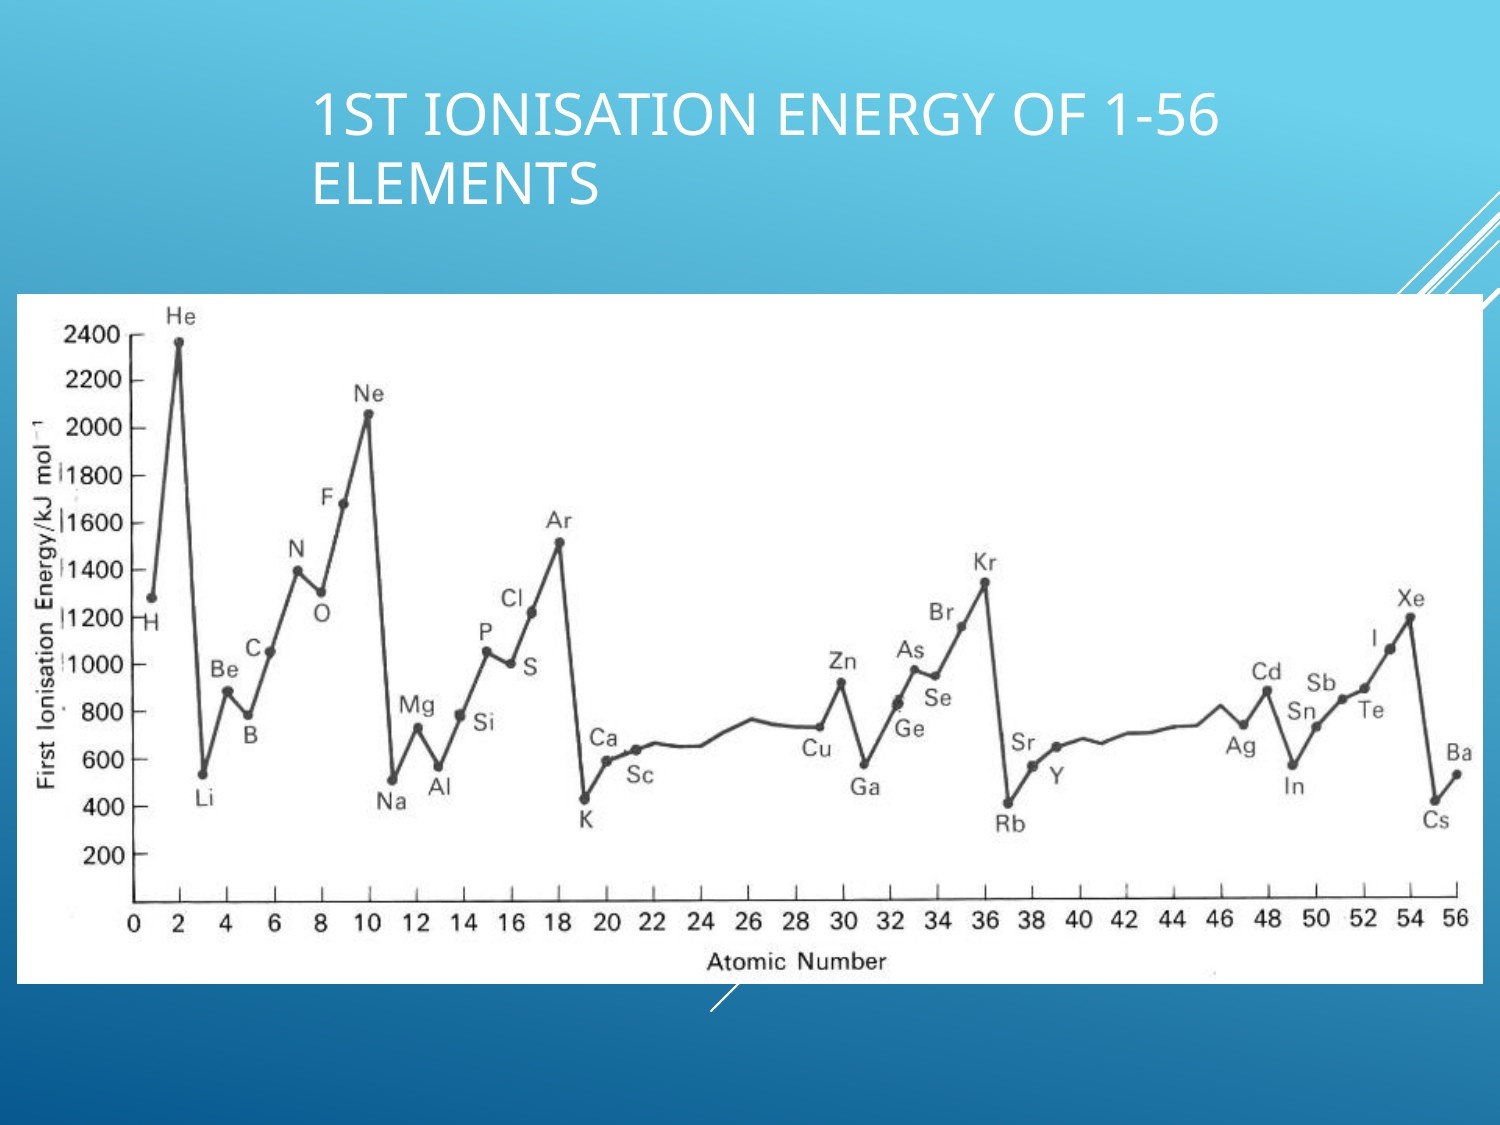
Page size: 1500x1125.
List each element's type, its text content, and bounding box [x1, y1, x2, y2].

picture [16, 294, 1483, 984]
title 1st ionisation energy of 1-56 elements [295, 56, 1247, 224]
